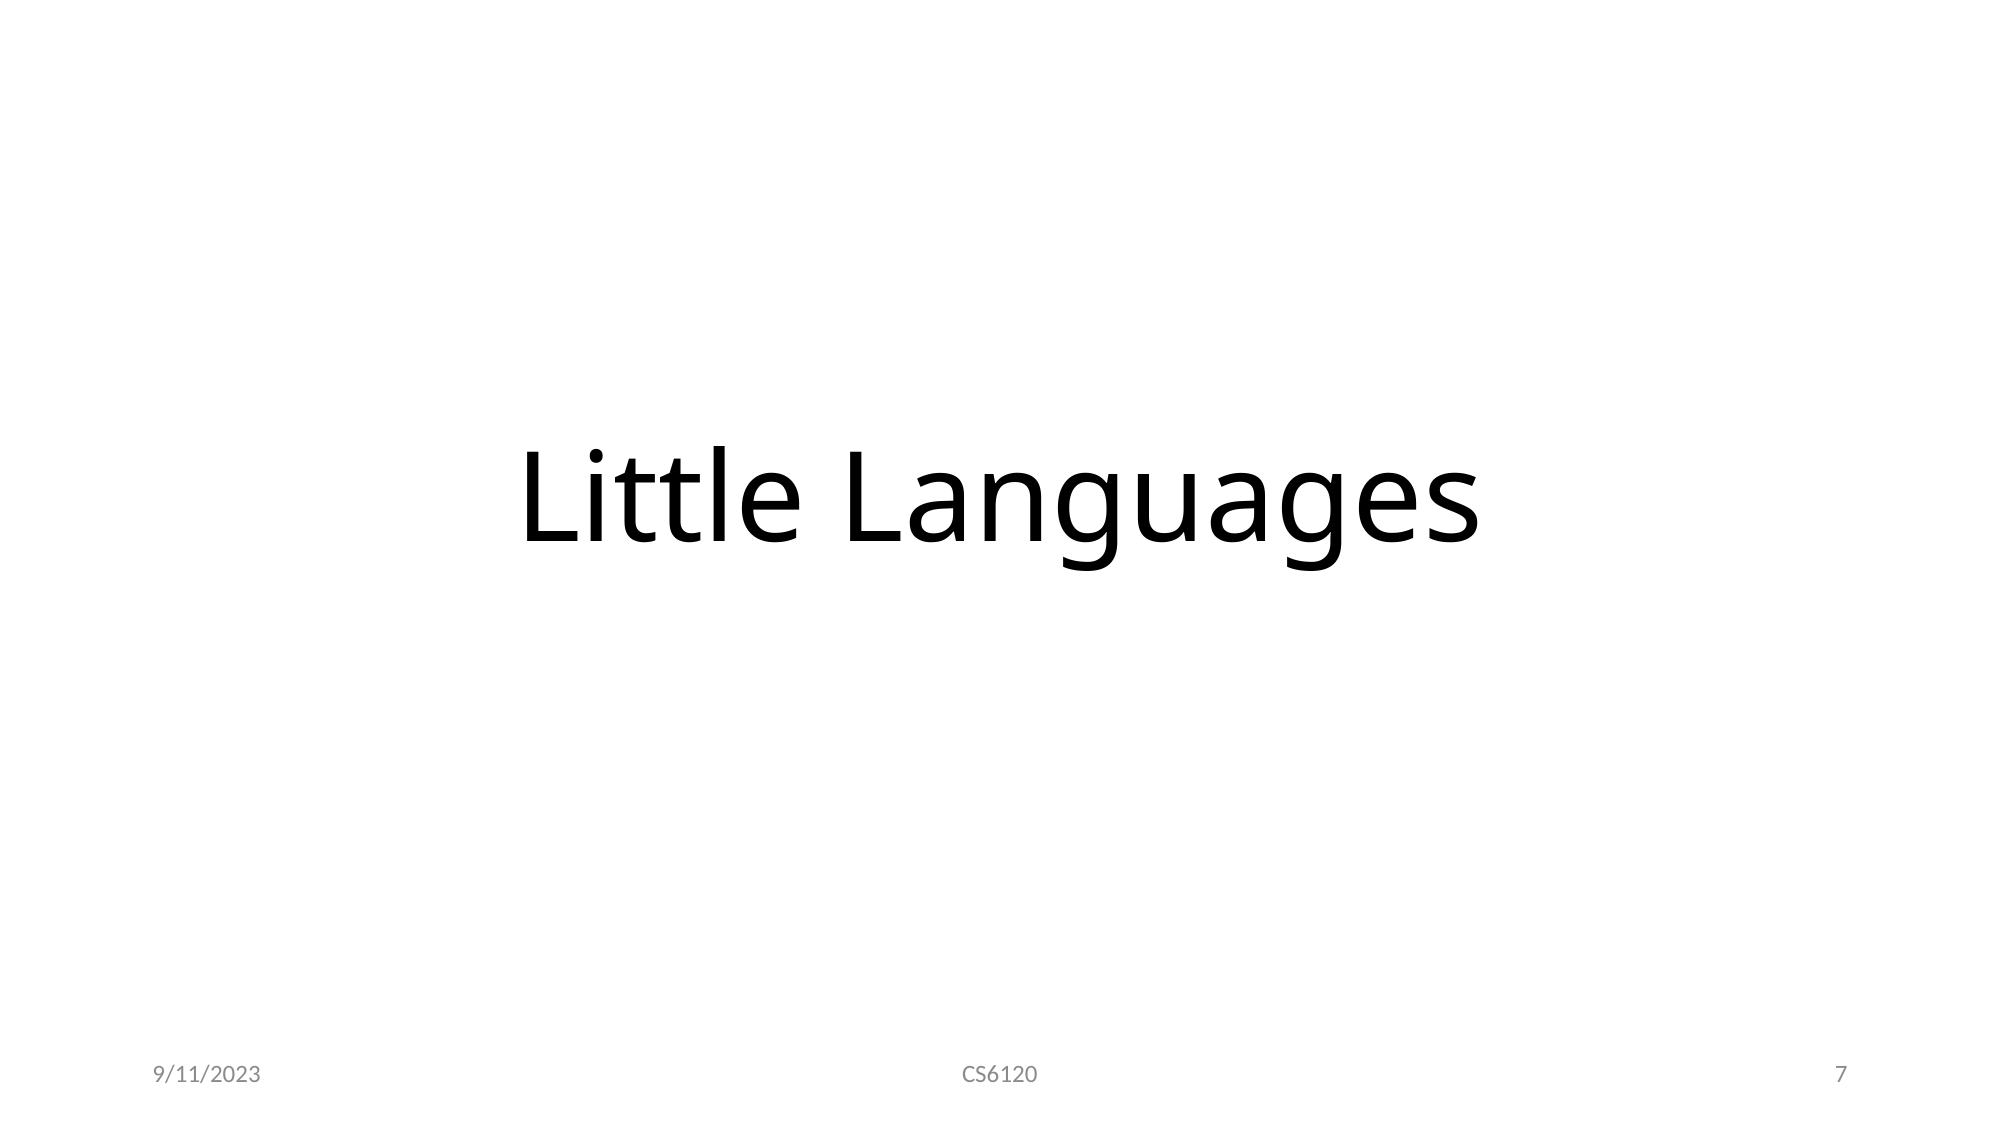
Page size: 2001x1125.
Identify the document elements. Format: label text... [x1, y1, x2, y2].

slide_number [137, 1042, 588, 1103]
footer CS6120 [662, 1042, 1338, 1103]
slide_number 7 [1412, 1042, 1863, 1103]
title Little Languages [249, 184, 1750, 576]
